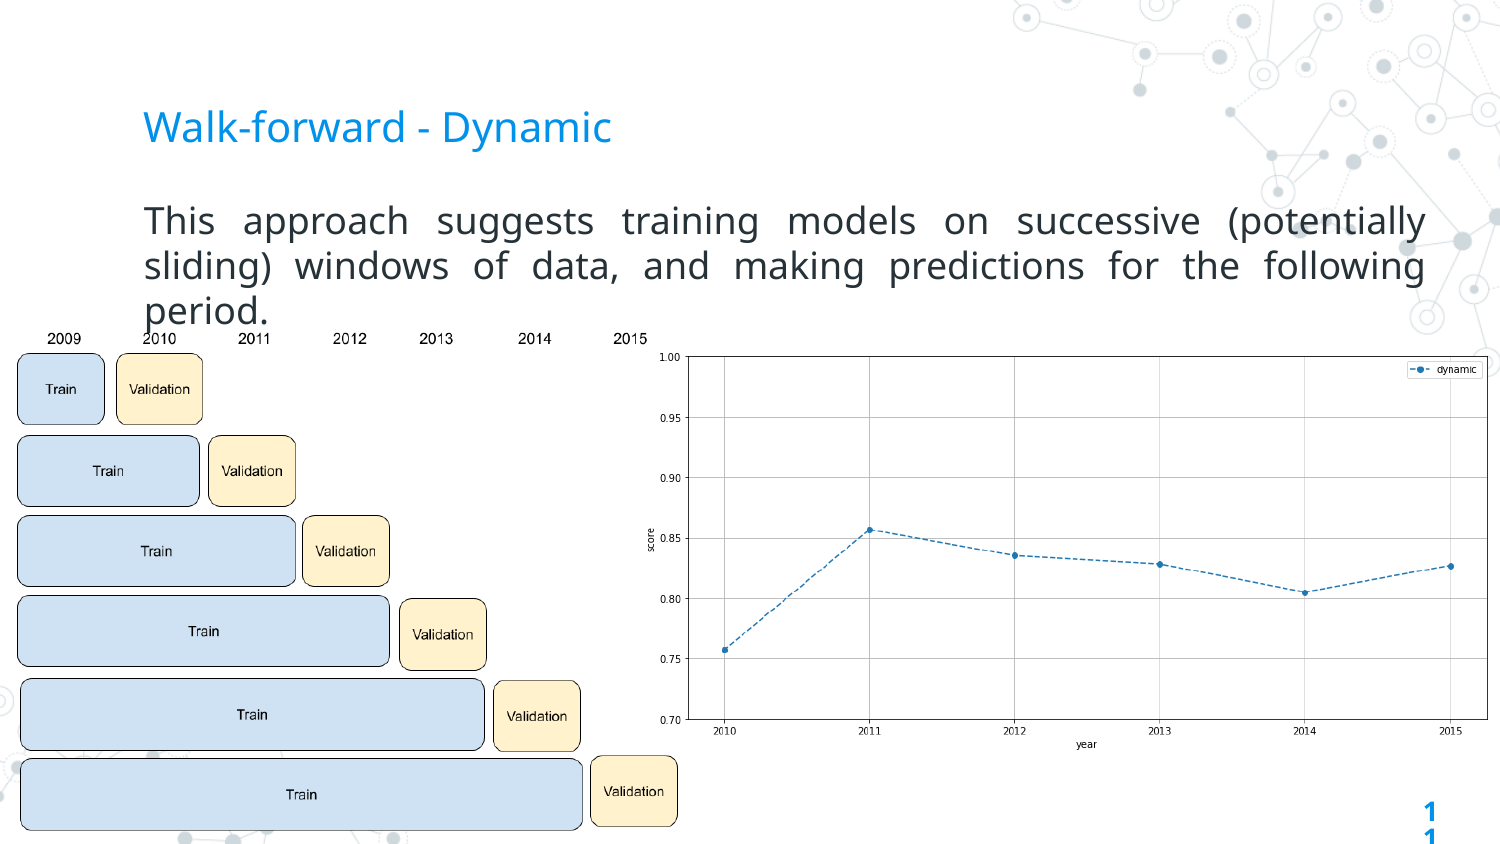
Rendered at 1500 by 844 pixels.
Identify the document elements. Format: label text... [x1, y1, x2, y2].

slide_number 11 [1407, 778, 1470, 843]
title Walk-forward - Dynamic [128, 50, 1372, 167]
picture [0, 0, 1500, 844]
list This approach suggests training models on successive (potentially sliding) windows of data, and making predictions for the following period. [128, 181, 1443, 336]
